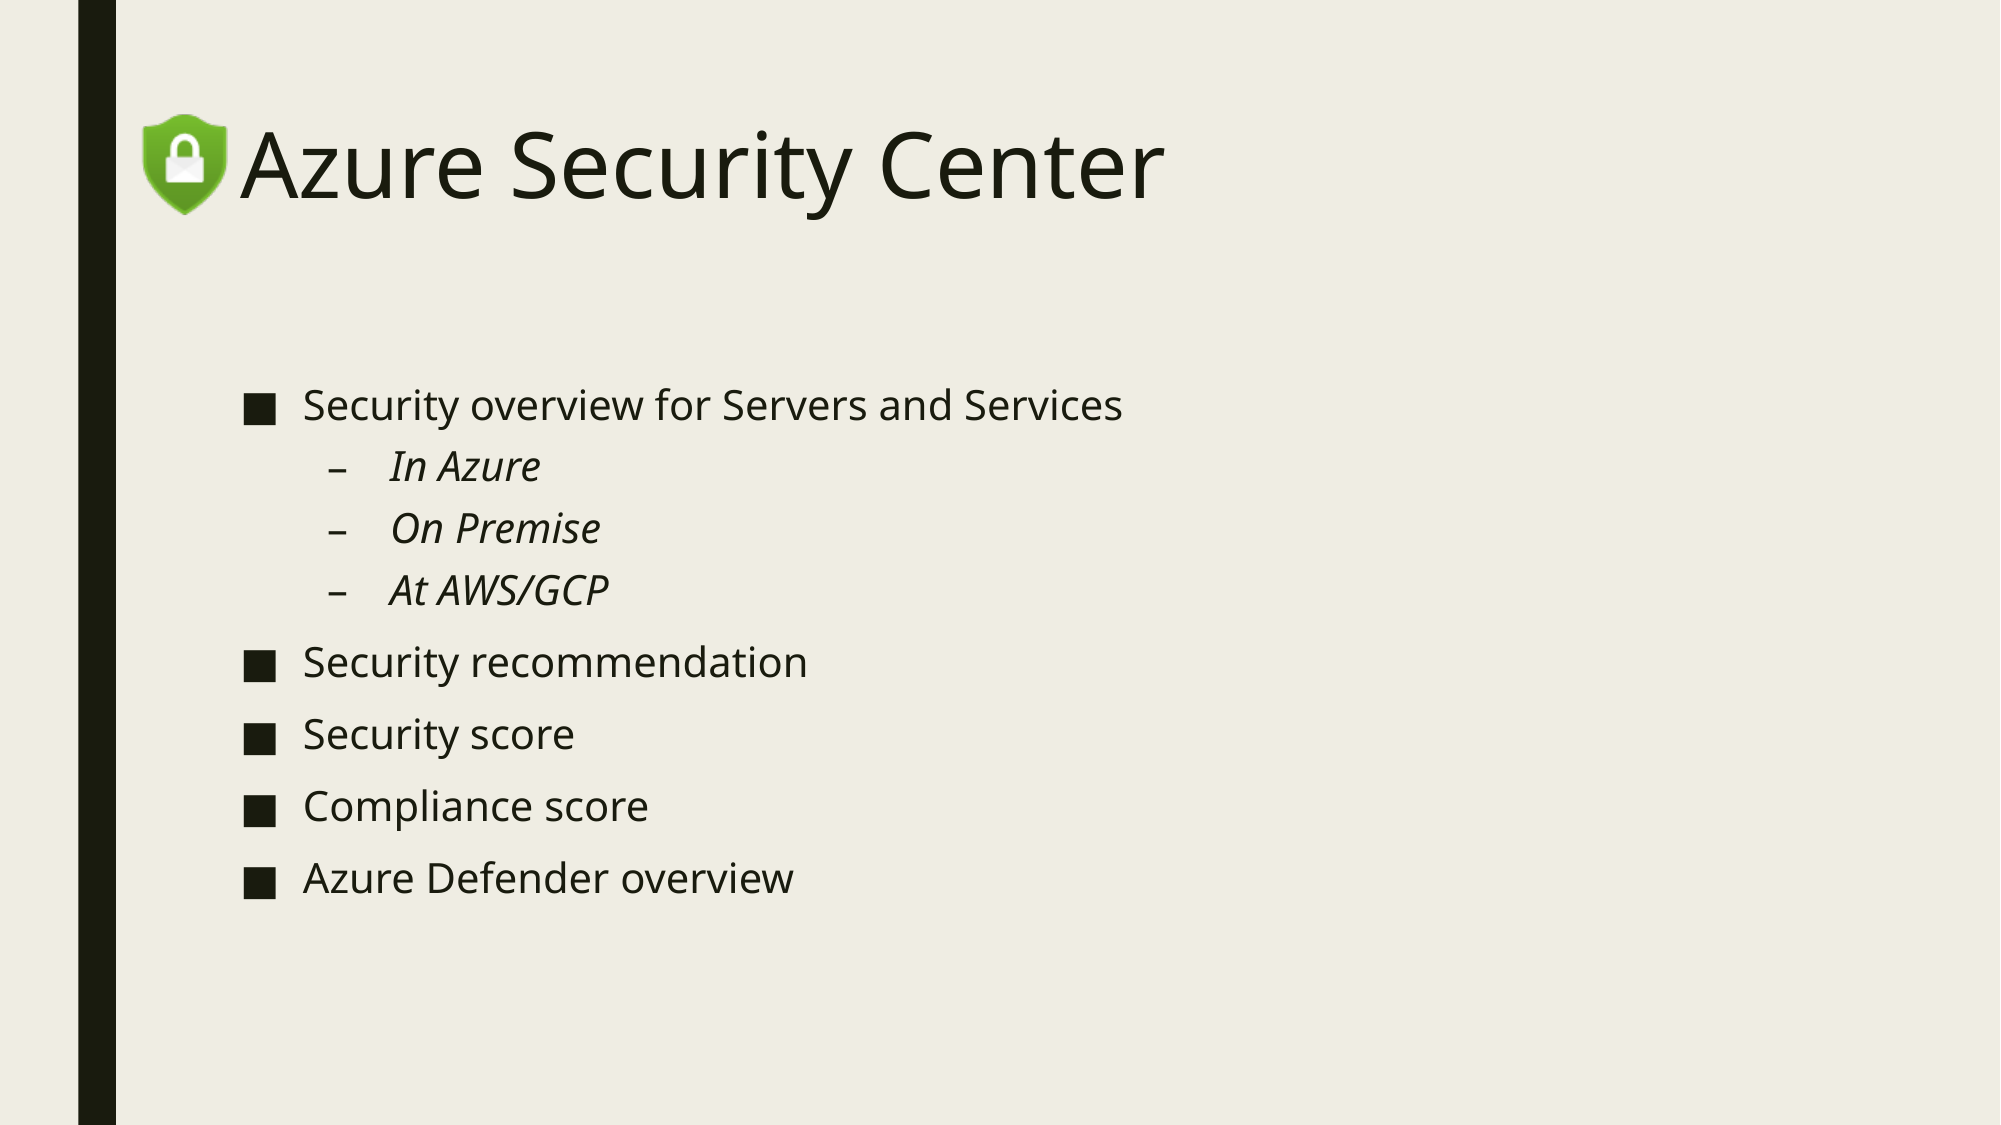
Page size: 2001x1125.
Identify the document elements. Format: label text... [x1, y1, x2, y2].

picture [132, 112, 238, 218]
list Security overview for Servers and Services In Azure On Premise At AWS/GCP Security recommendation Security score Compliance score Azure Defender overview [225, 375, 1800, 963]
title Azure Security Center [225, 112, 1800, 357]
